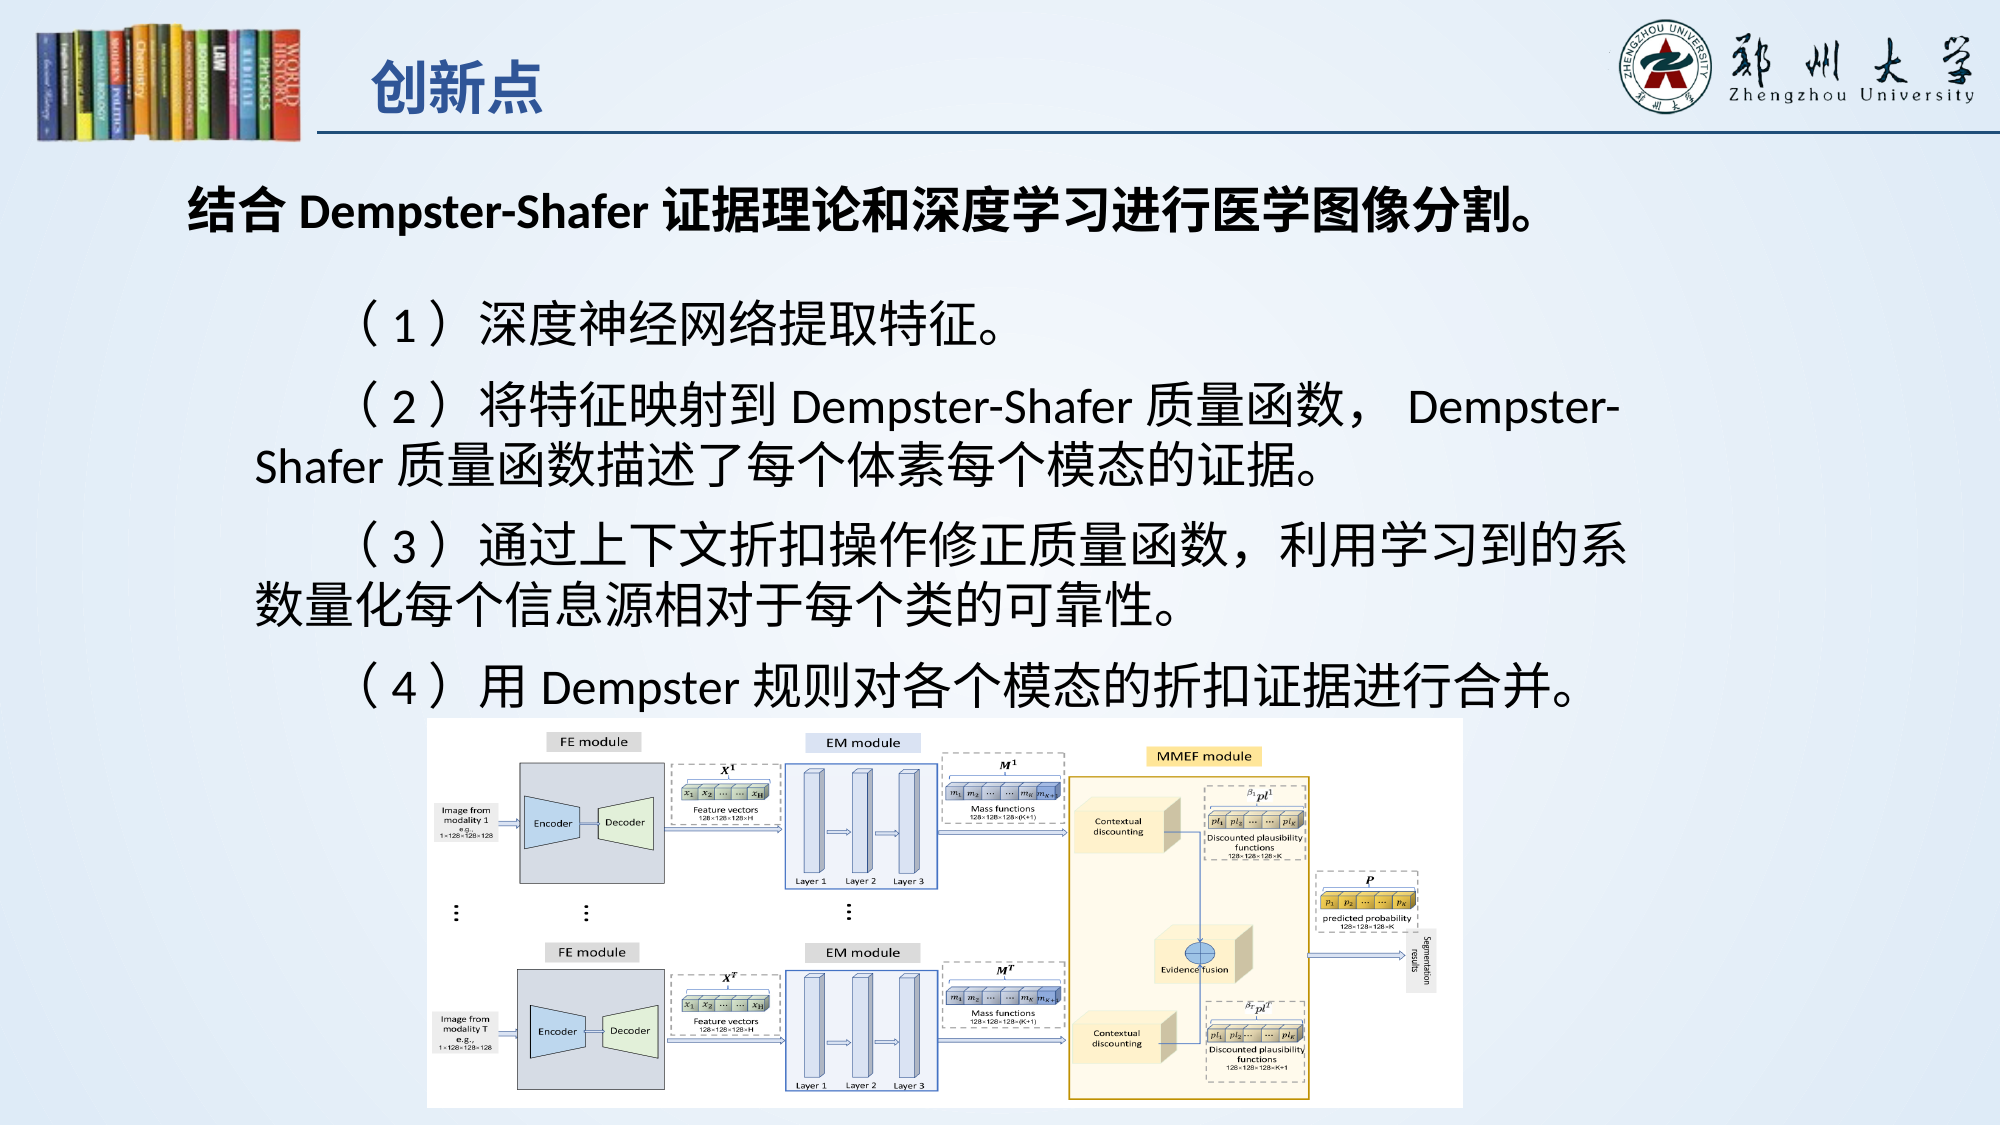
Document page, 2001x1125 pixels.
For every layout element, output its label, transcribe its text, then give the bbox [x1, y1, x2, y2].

text_box 结合Dempster-Shafer证据理论和深度学习进行医学图像分割。 [172, 170, 1794, 246]
text_box 创新点 [355, 43, 812, 129]
picture [427, 718, 1463, 1108]
text_box （1）深度神经网络提取特征。 （2）将特征映射到Dempster-Shafer质量函数，Dempster-Shafer质量函数描述了每个体素每个模态的证据。 （3）通过上下文折扣操作修正质量函数，利用学习到的系数量化每个信息源相对于每个类的可靠性。 （4）用Dempster规则对各个模态的折扣证据进行合并。 [239, 284, 1674, 723]
picture [23, 0, 317, 173]
picture [1599, 11, 1983, 123]
